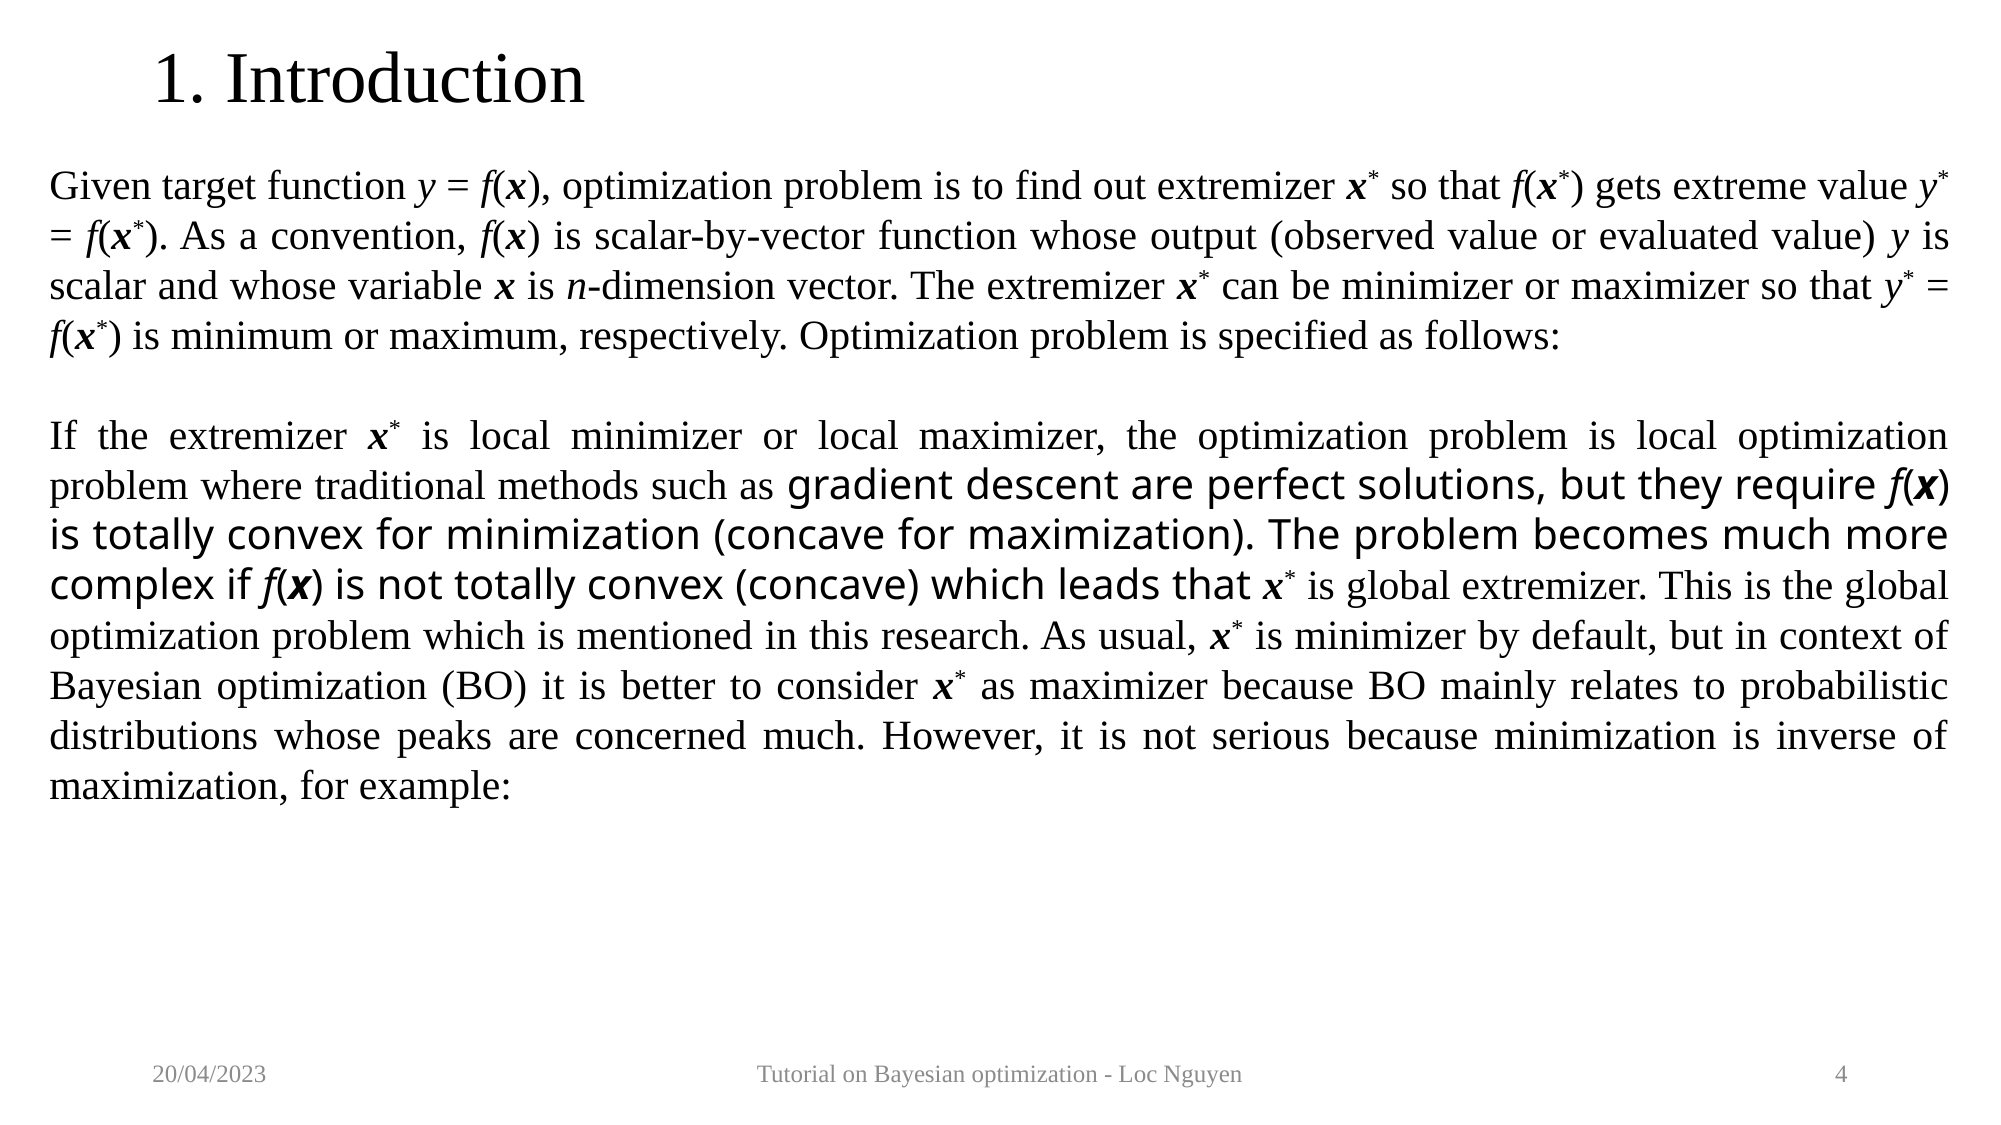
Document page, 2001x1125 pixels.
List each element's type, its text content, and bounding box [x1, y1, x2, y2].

title 1. Introduction [137, 19, 1863, 128]
slide_number 4 [1412, 1042, 1863, 1103]
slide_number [137, 1042, 588, 1103]
footer Tutorial on Bayesian optimization - Loc Nguyen [662, 1042, 1338, 1103]
